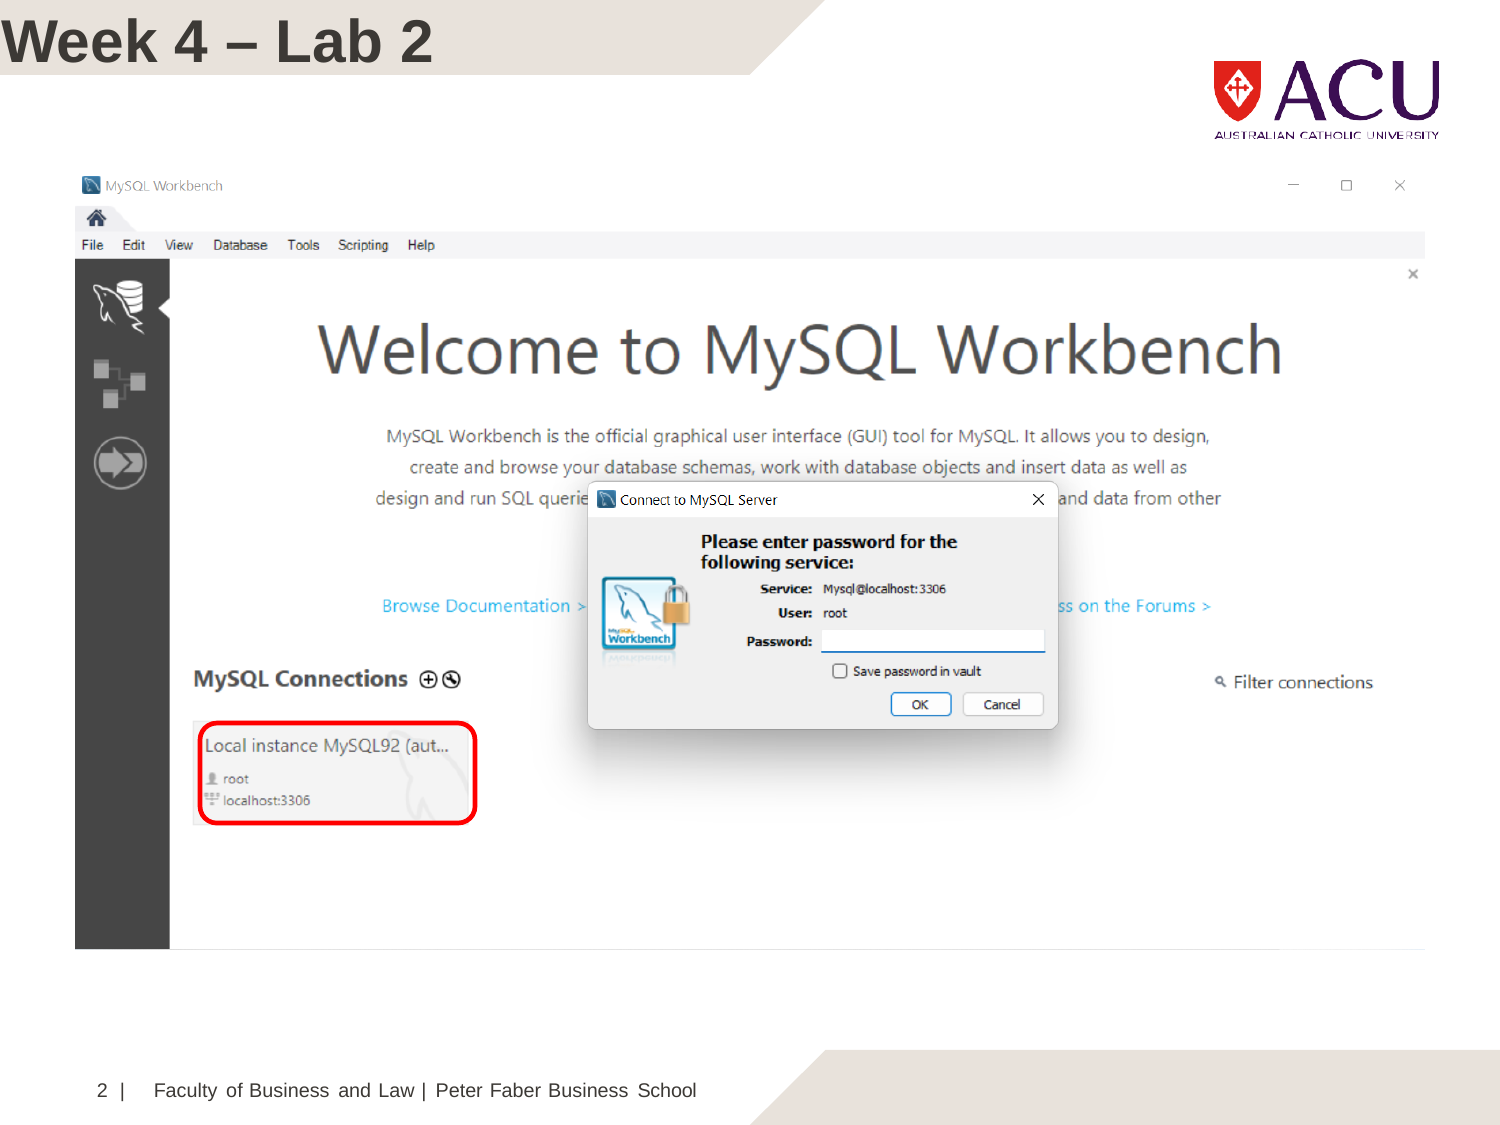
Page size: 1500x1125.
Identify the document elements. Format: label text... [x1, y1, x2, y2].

title Week 4 – Lab 2 [0, 0, 863, 191]
picture [1214, 59, 1439, 139]
text_box 2 | Faculty of Business and Law | Peter Faber Business School [94, 1074, 702, 1102]
picture [74, 175, 1426, 950]
